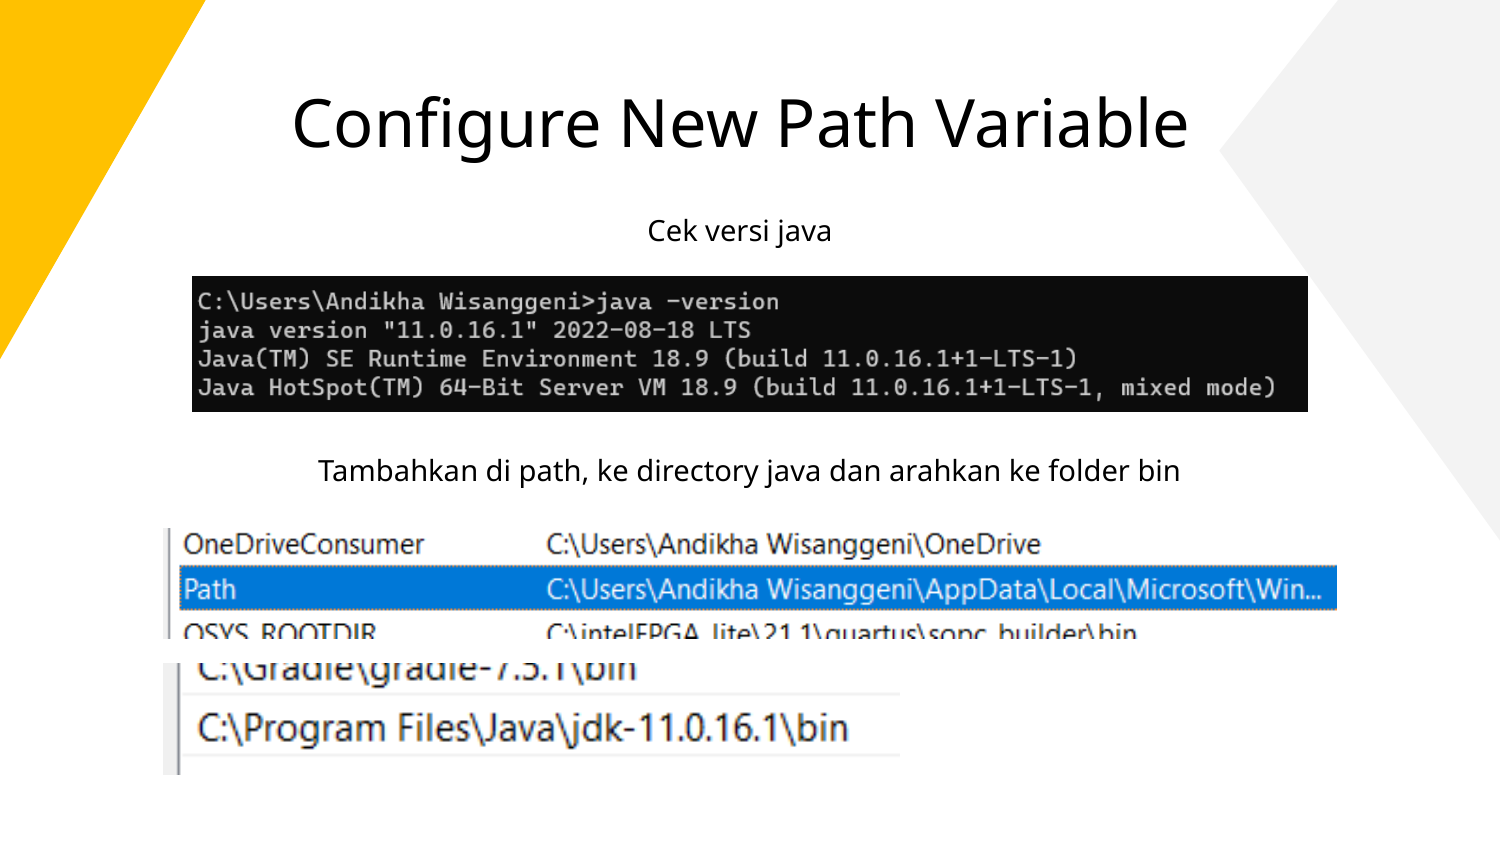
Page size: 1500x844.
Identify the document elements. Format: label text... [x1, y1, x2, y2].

picture [191, 276, 1309, 413]
title Configure New Path Variable [85, 65, 1415, 198]
text_box Cek versi java [632, 197, 868, 263]
picture [163, 527, 1337, 640]
text_box Tambahkan di path, ke directory java dan arahkan ke folder bin [140, 437, 1360, 503]
picture [163, 663, 900, 775]
